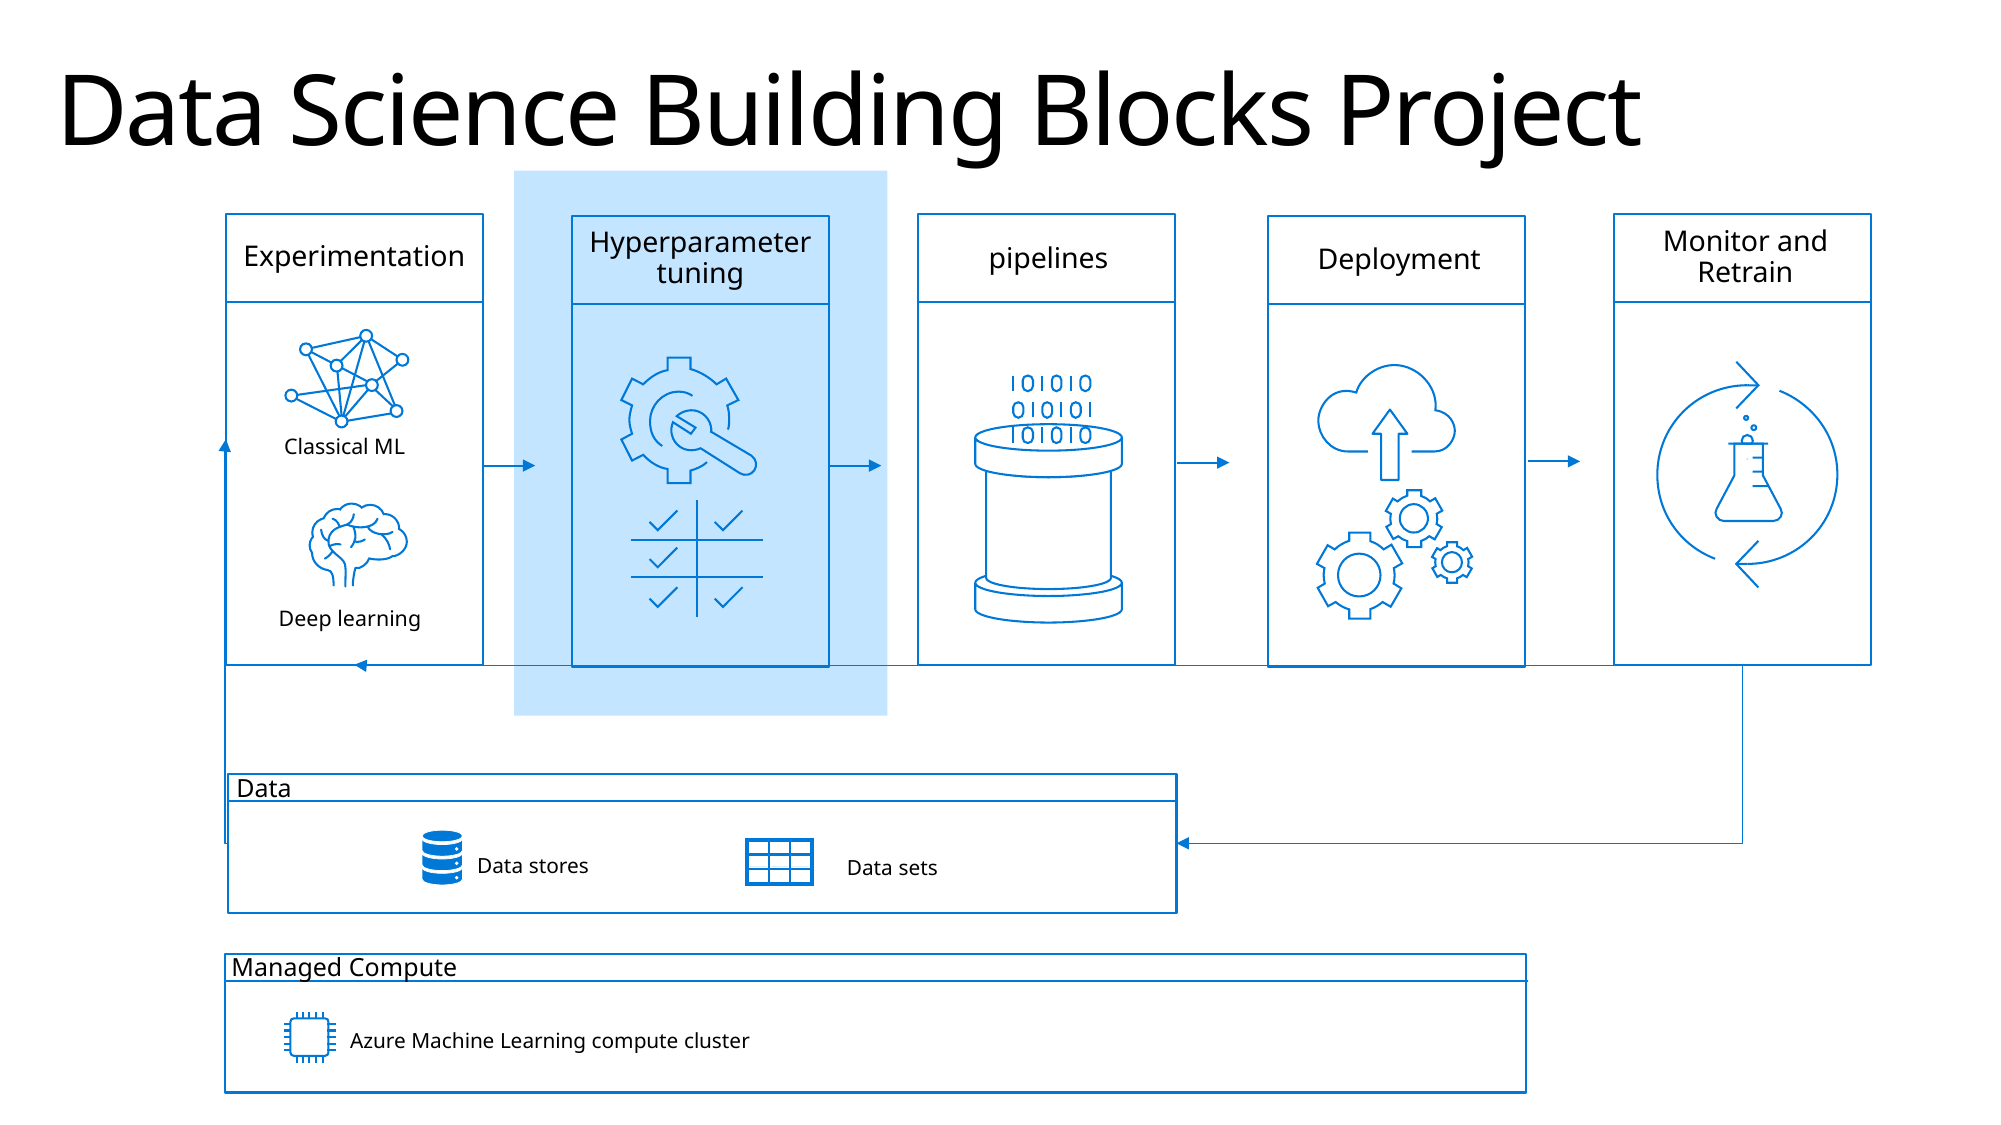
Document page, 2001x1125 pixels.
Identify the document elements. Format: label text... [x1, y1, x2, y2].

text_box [571, 214, 830, 667]
text_box Data [228, 768, 313, 773]
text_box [227, 773, 1178, 913]
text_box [1267, 215, 1529, 667]
text_box Managed Compute [167, 947, 522, 990]
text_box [1613, 213, 1875, 665]
text_box [172, 72, 539, 913]
text_box Data [215, 768, 227, 850]
text_box [539, 170, 888, 665]
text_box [421, 829, 463, 886]
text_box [1369, 470, 1550, 1038]
title Data Science Building Blocks Project [1051, 33, 1916, 159]
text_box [225, 953, 1529, 1093]
text_box [539, 666, 888, 716]
title Data Science Building Blocks Project [56, 33, 1048, 159]
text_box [917, 213, 1178, 665]
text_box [182, 212, 513, 668]
